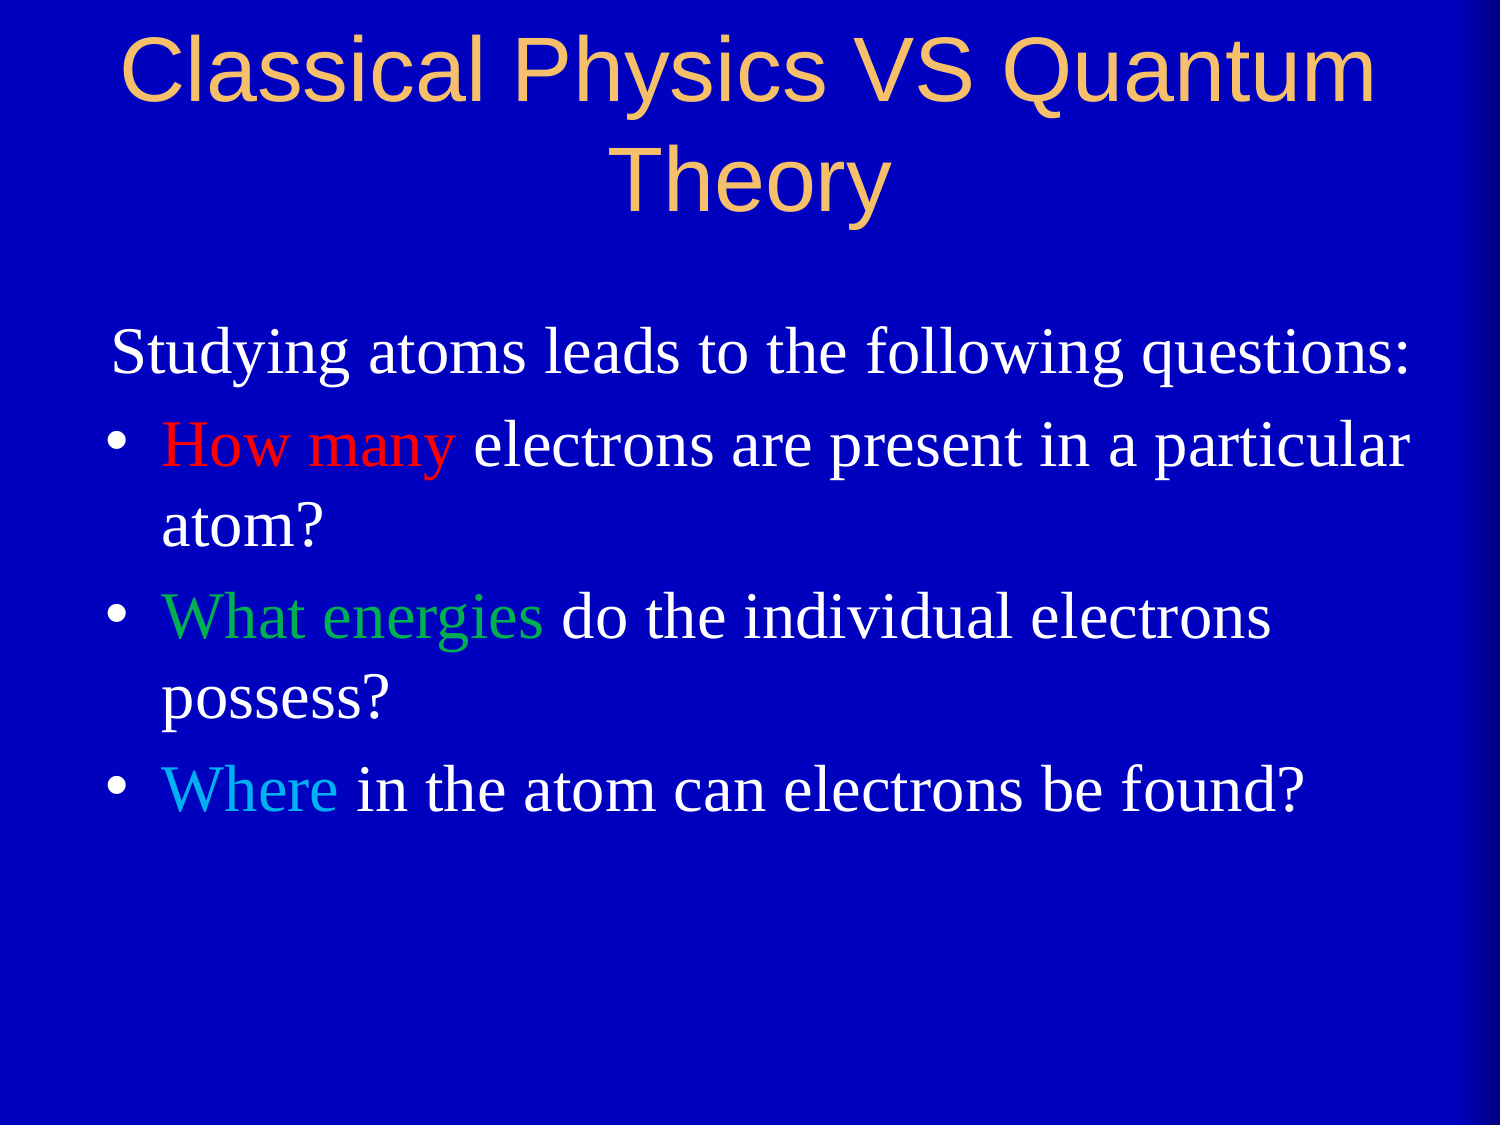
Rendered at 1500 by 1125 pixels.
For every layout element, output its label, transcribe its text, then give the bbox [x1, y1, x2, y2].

list Studying atoms leads to the following questions: How many electrons are present in a particular atom? What energies do the individual electrons possess? Where in the atom can electrons be found? [24, 299, 1500, 1000]
text_box Classical Physics VS Quantum Theory [0, 26, 1500, 213]
